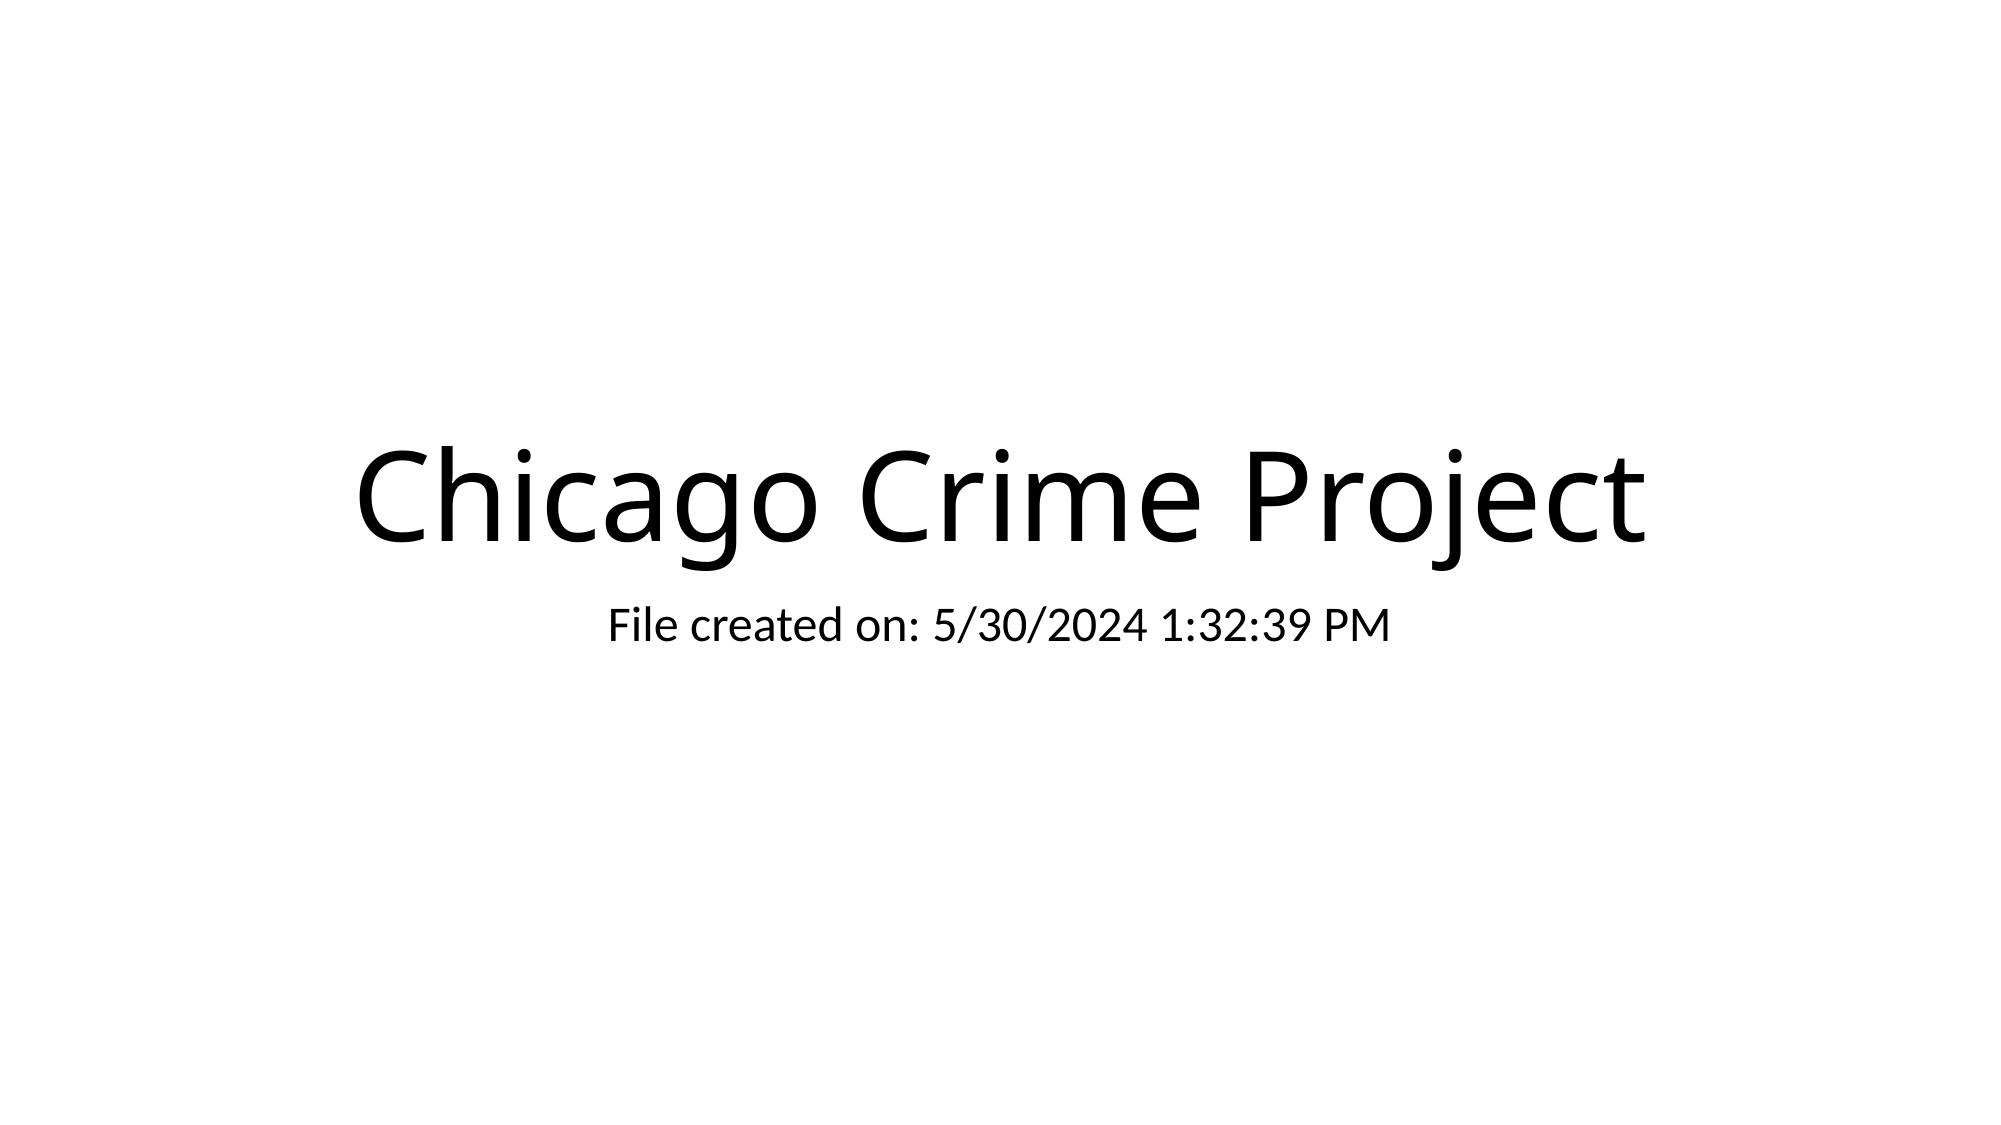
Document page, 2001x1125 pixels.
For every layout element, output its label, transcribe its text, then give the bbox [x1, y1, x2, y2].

title Chicago Crime Project [249, 184, 1750, 576]
subtitle File created on: 5/30/2024 1:32:39 PM [249, 590, 1750, 863]
